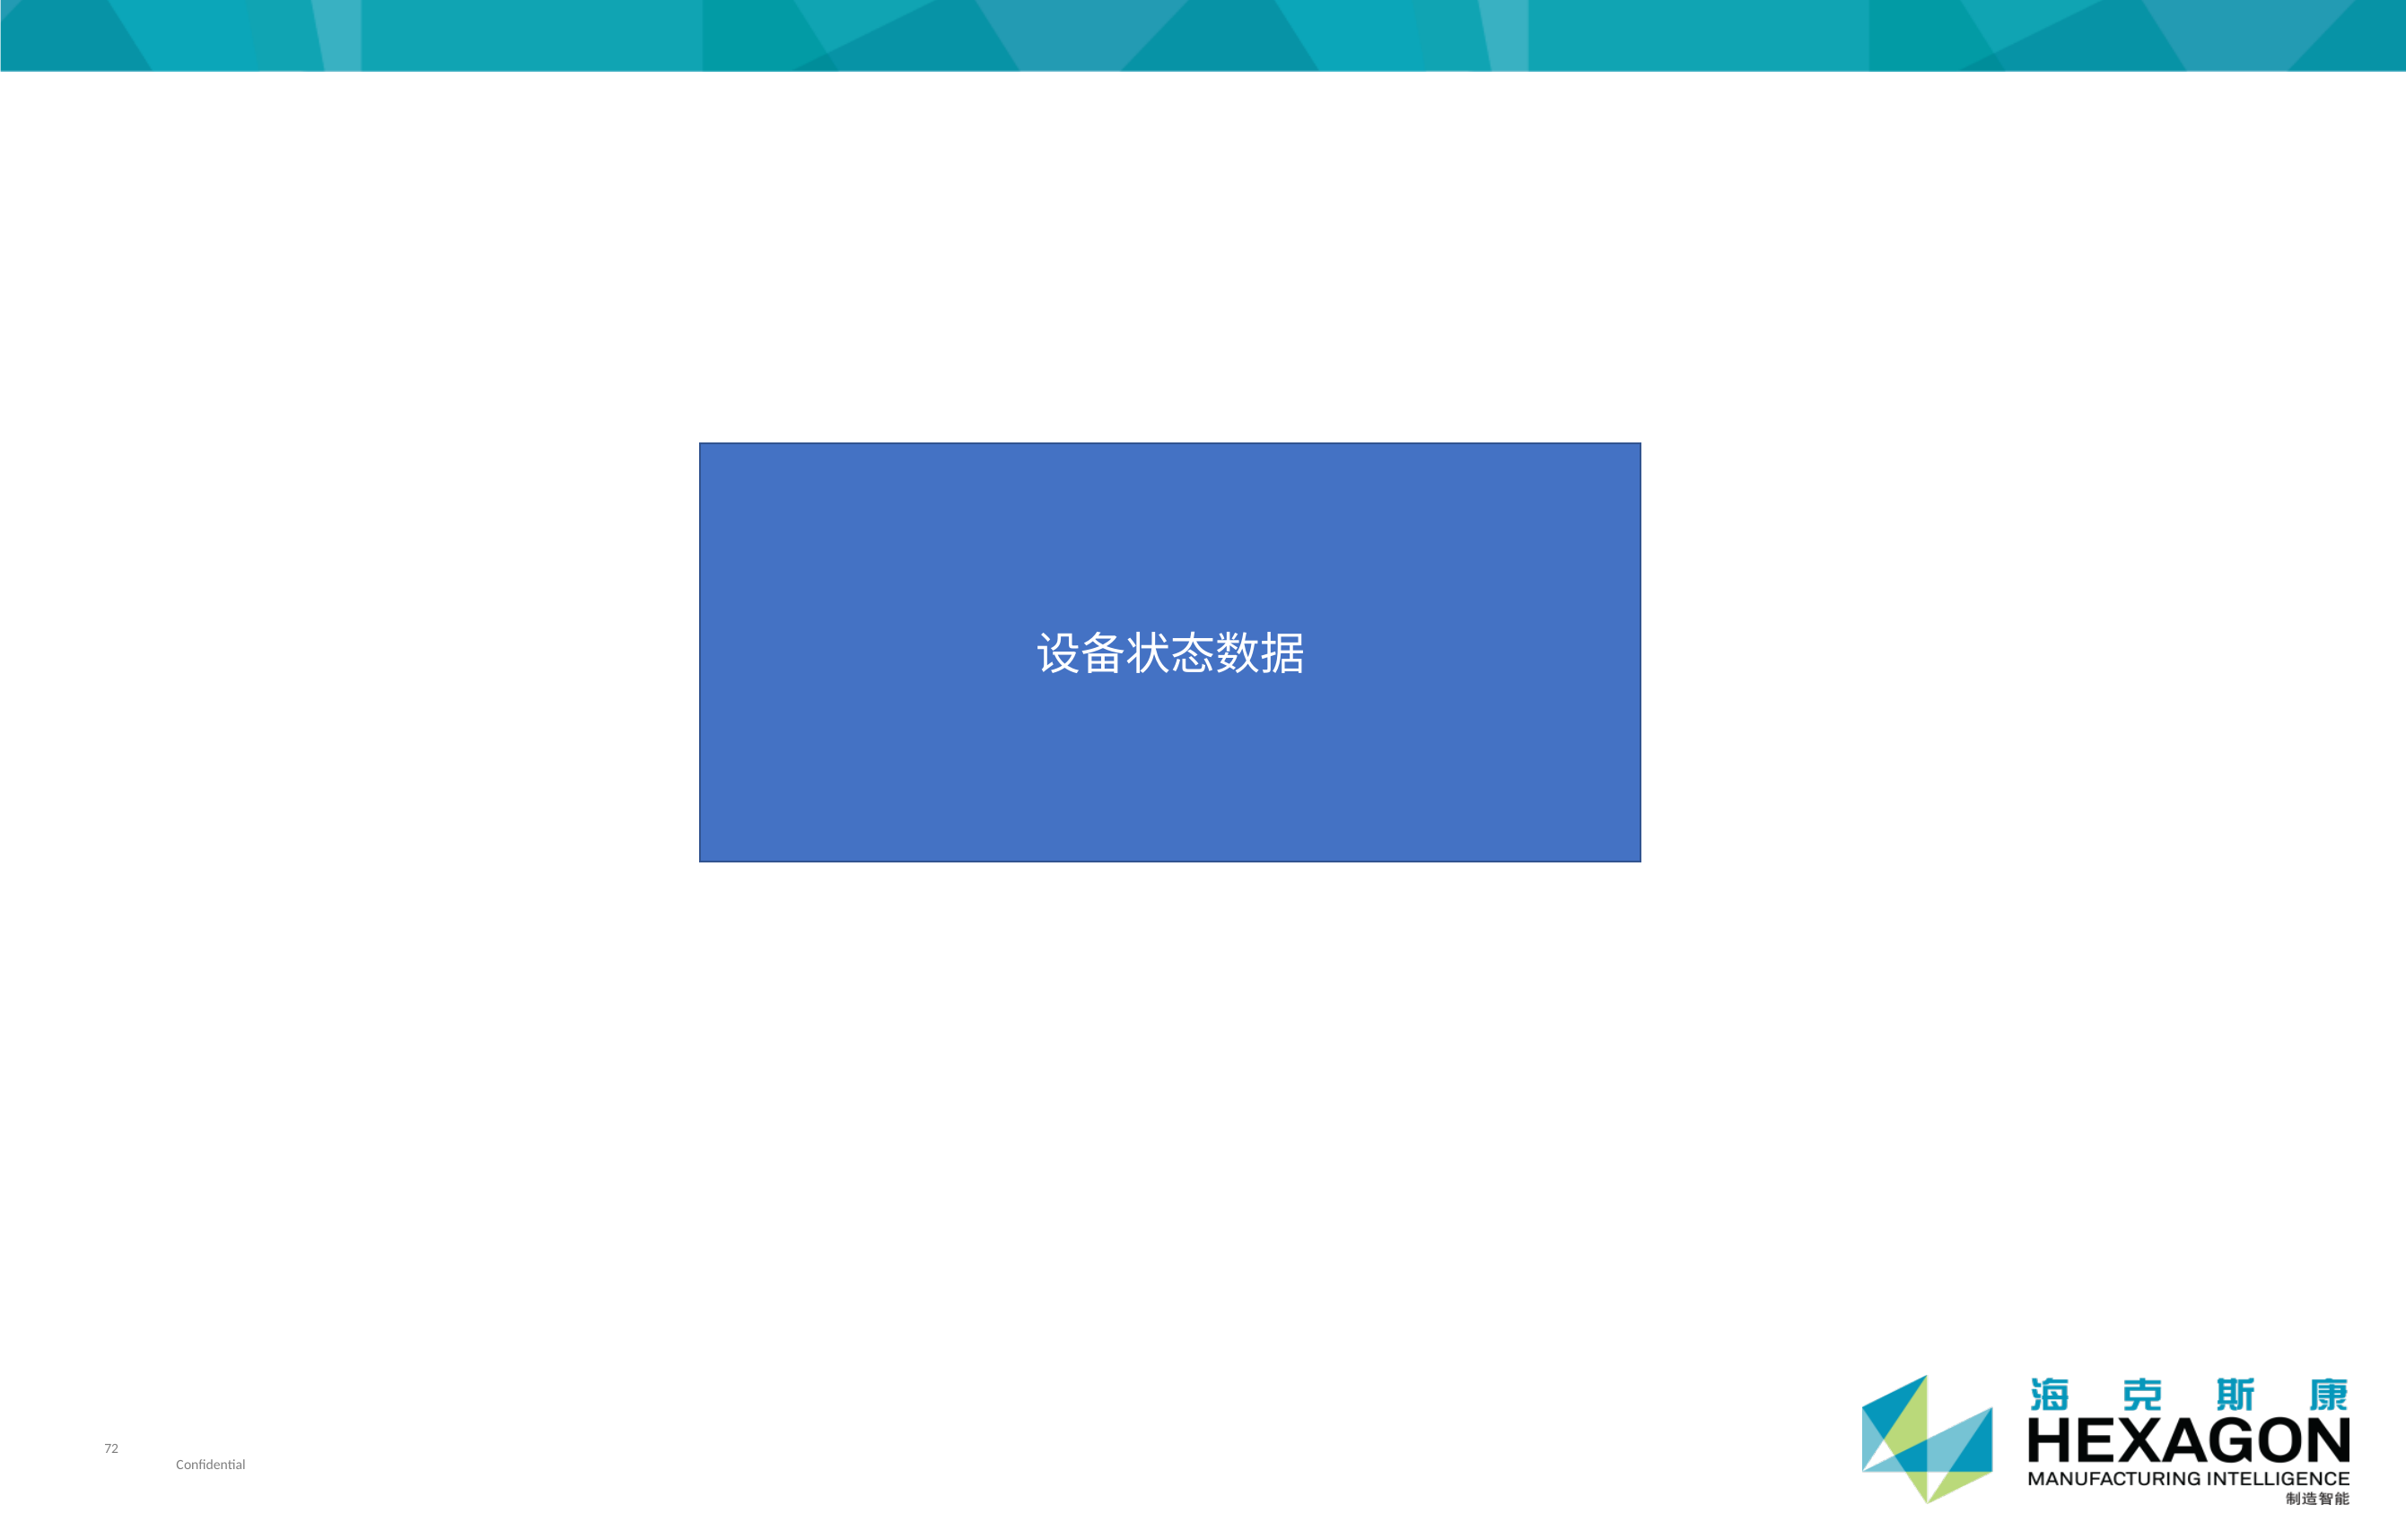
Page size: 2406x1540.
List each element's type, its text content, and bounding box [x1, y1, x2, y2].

text_box [699, 442, 1641, 862]
text_box 设备状态数据 [917, 617, 1423, 686]
picture [1862, 1375, 2349, 1505]
picture [0, 0, 2406, 72]
